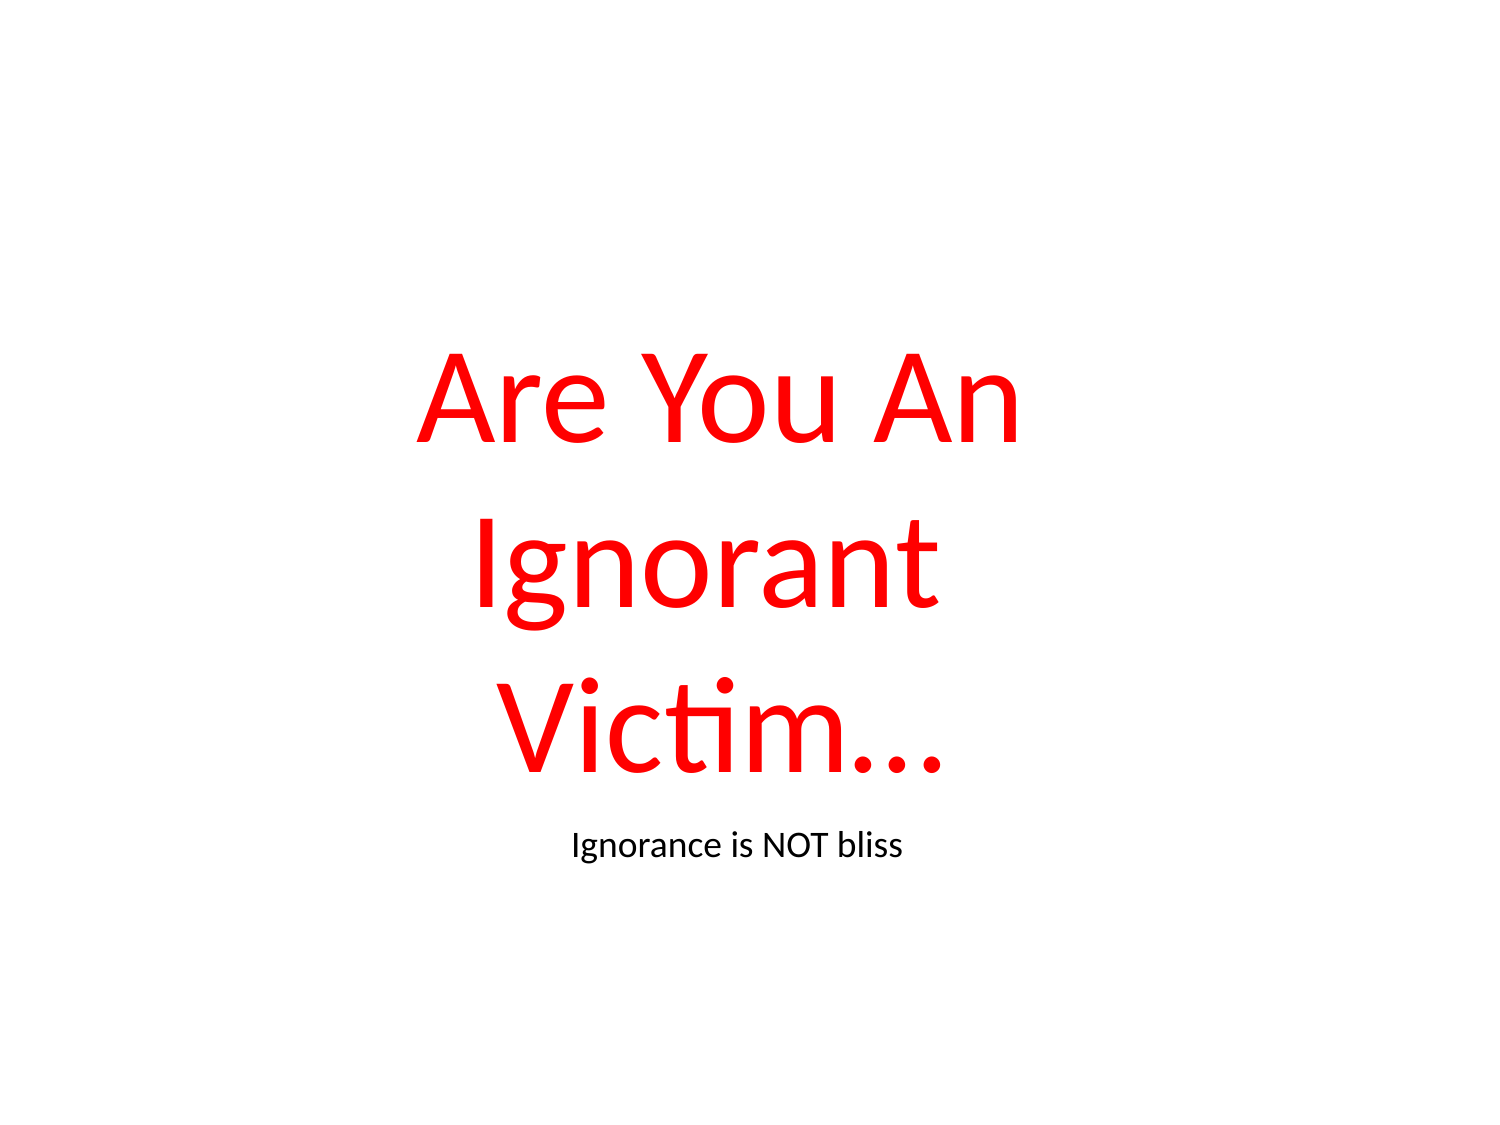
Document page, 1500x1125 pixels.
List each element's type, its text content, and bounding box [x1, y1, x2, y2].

text_box Ignorance is NOT bliss [556, 812, 929, 873]
text_box Are You An Ignorant Victim… [252, 297, 1190, 808]
